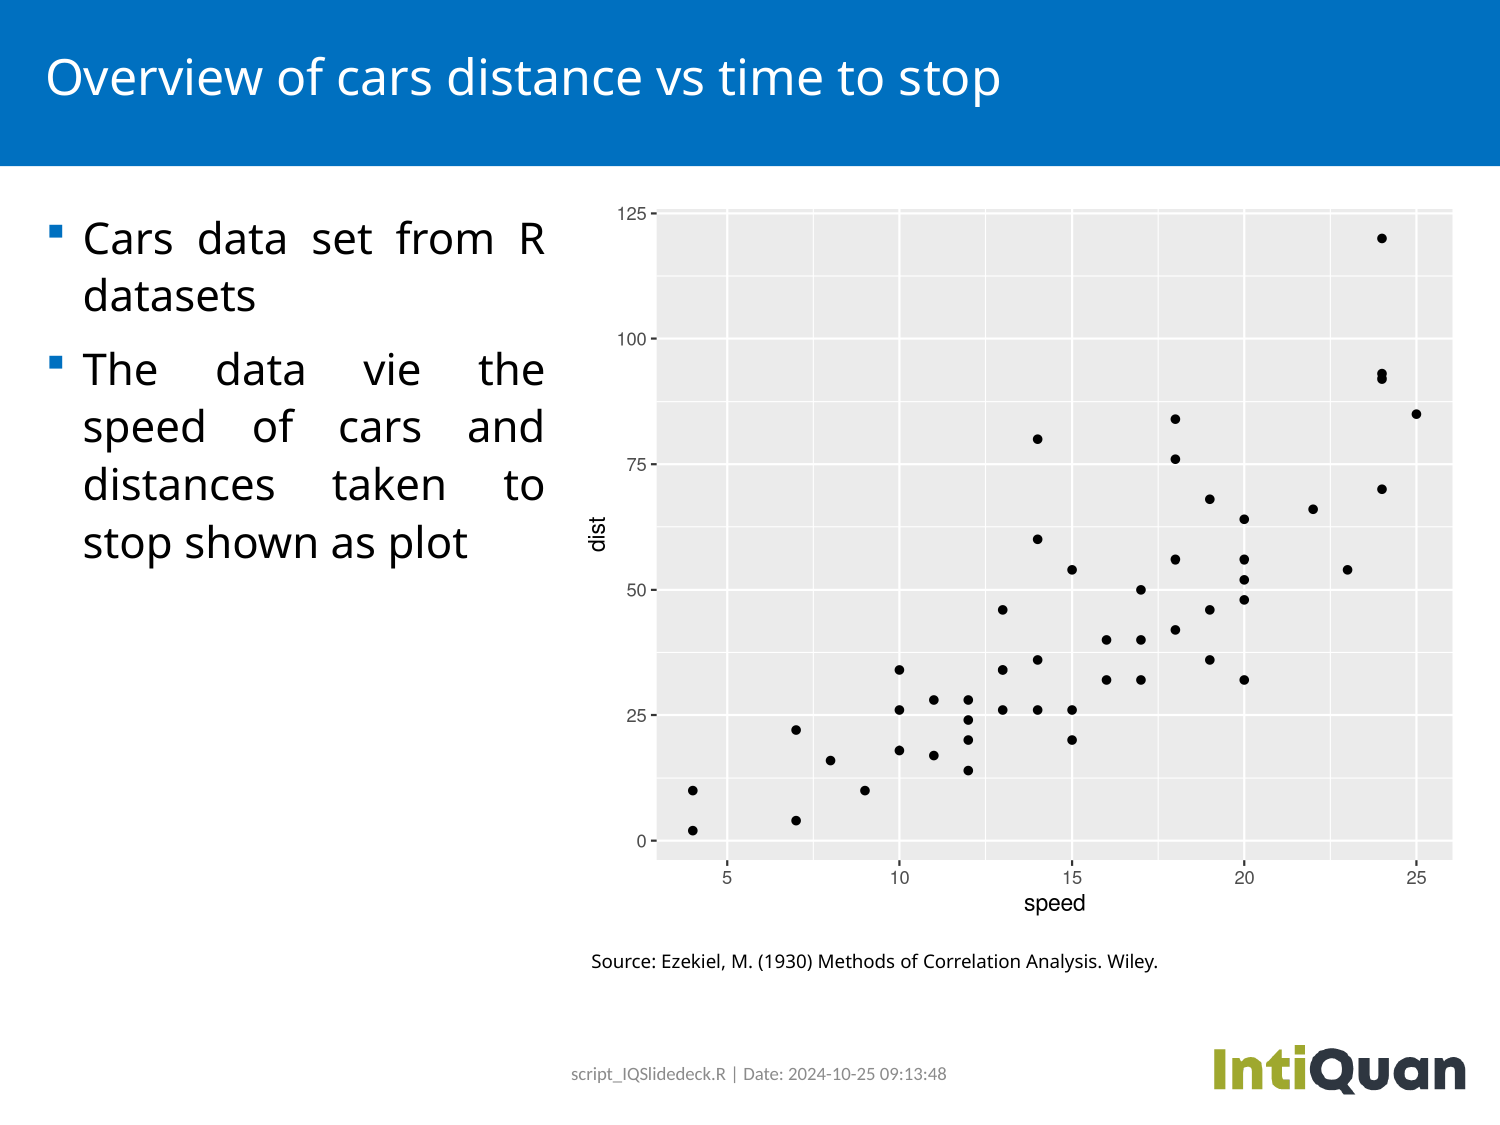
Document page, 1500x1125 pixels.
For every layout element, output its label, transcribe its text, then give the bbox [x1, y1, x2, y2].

list Source: Ezekiel, M. (1930) Methods of Correlation Analysis. Wiley. [576, 940, 1464, 1014]
list Cars data set from R datasets The data vie the speed of cars and distances taken to stop shown as plot [30, 197, 561, 1014]
title Overview of cars distance vs time to stop [0, 0, 1500, 167]
picture [1211, 1039, 1466, 1101]
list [576, 197, 1464, 928]
footer script_IQSlidedeck.R | Date: 2024-10-25 09:13:48 [323, 1042, 1194, 1103]
